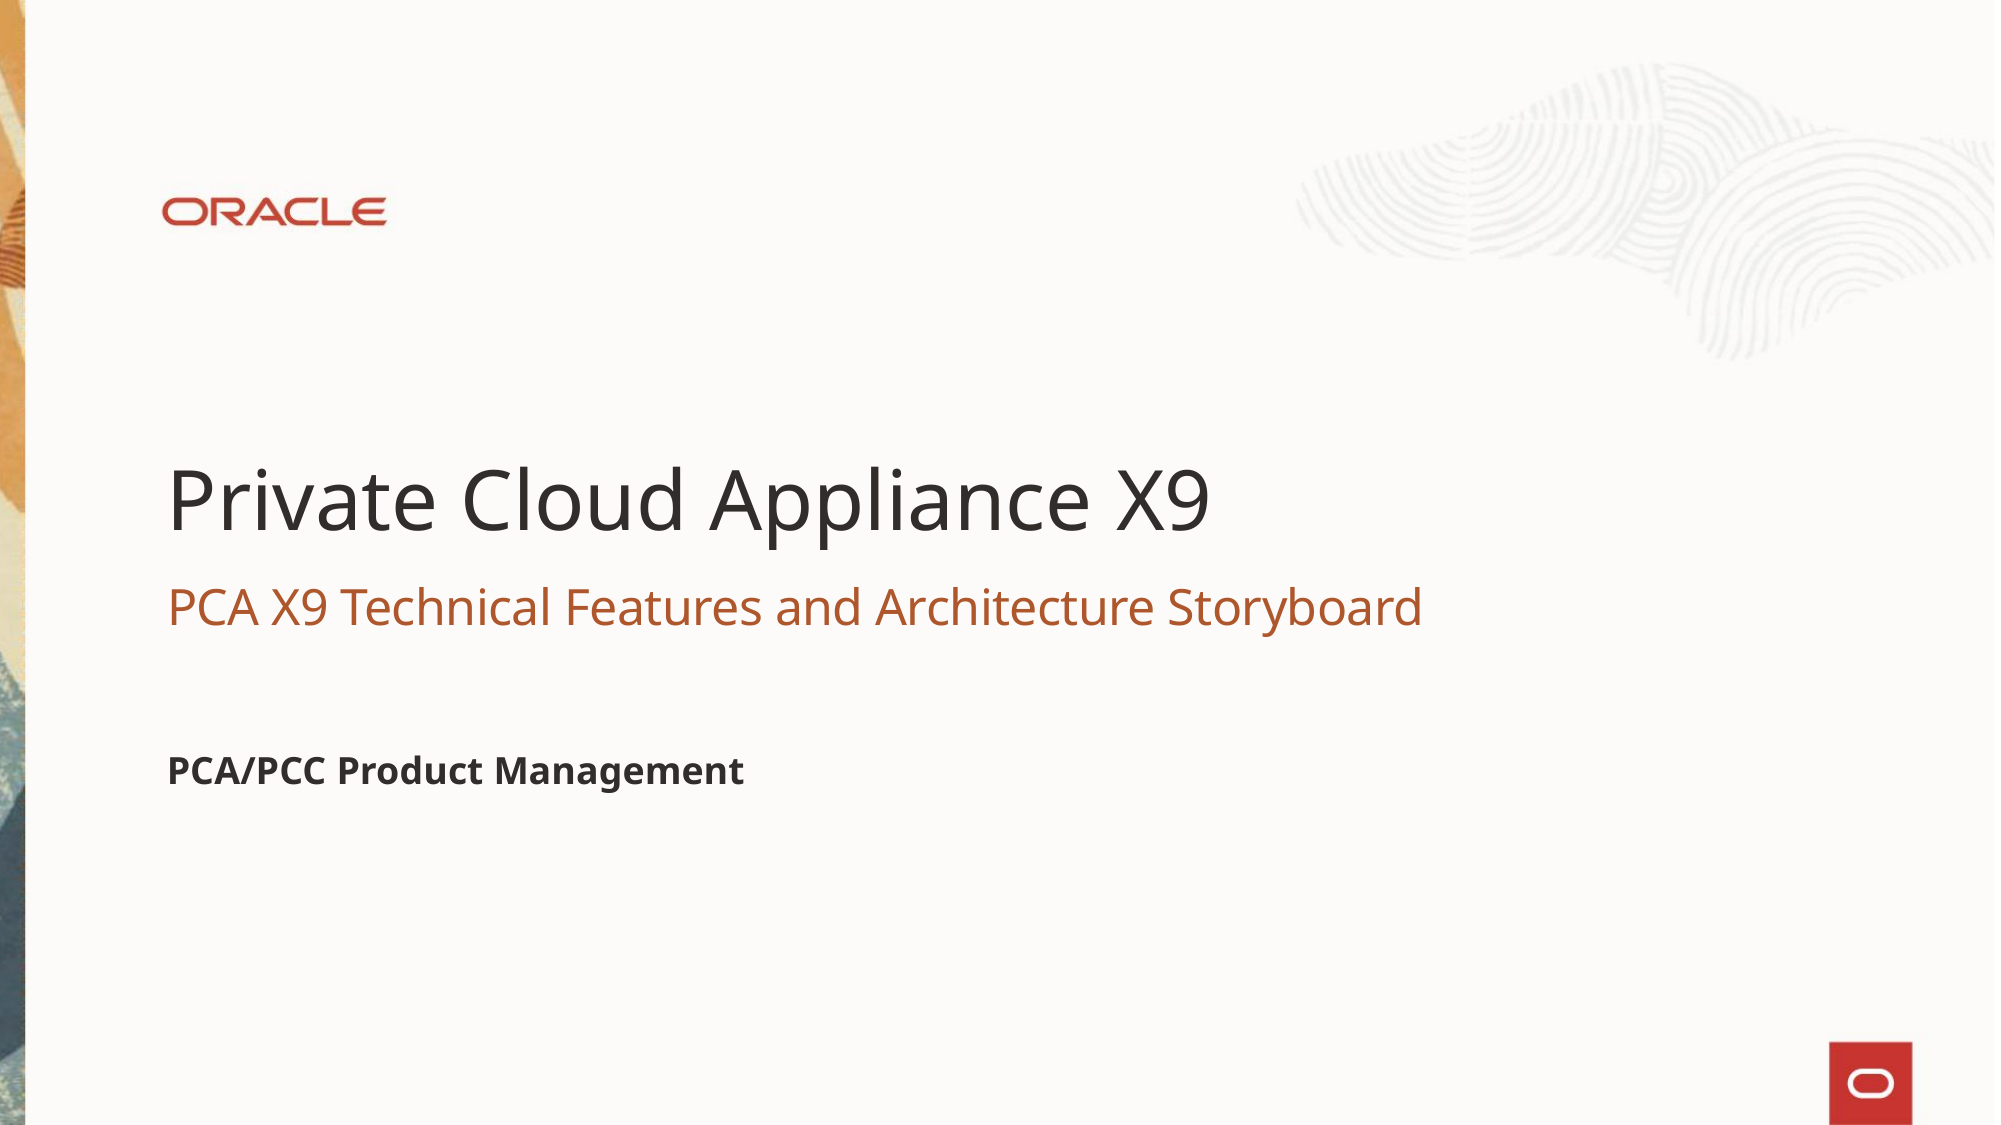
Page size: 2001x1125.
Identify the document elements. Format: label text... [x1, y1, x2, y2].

text_box [0, 0, 1995, 1125]
text_box PCA X9 Technical Features and Architecture Storyboard [167, 569, 1603, 636]
text_box PCA/PCC Product Management [166, 742, 758, 792]
text_box Private Cloud Appliance X9 [166, 451, 1286, 547]
